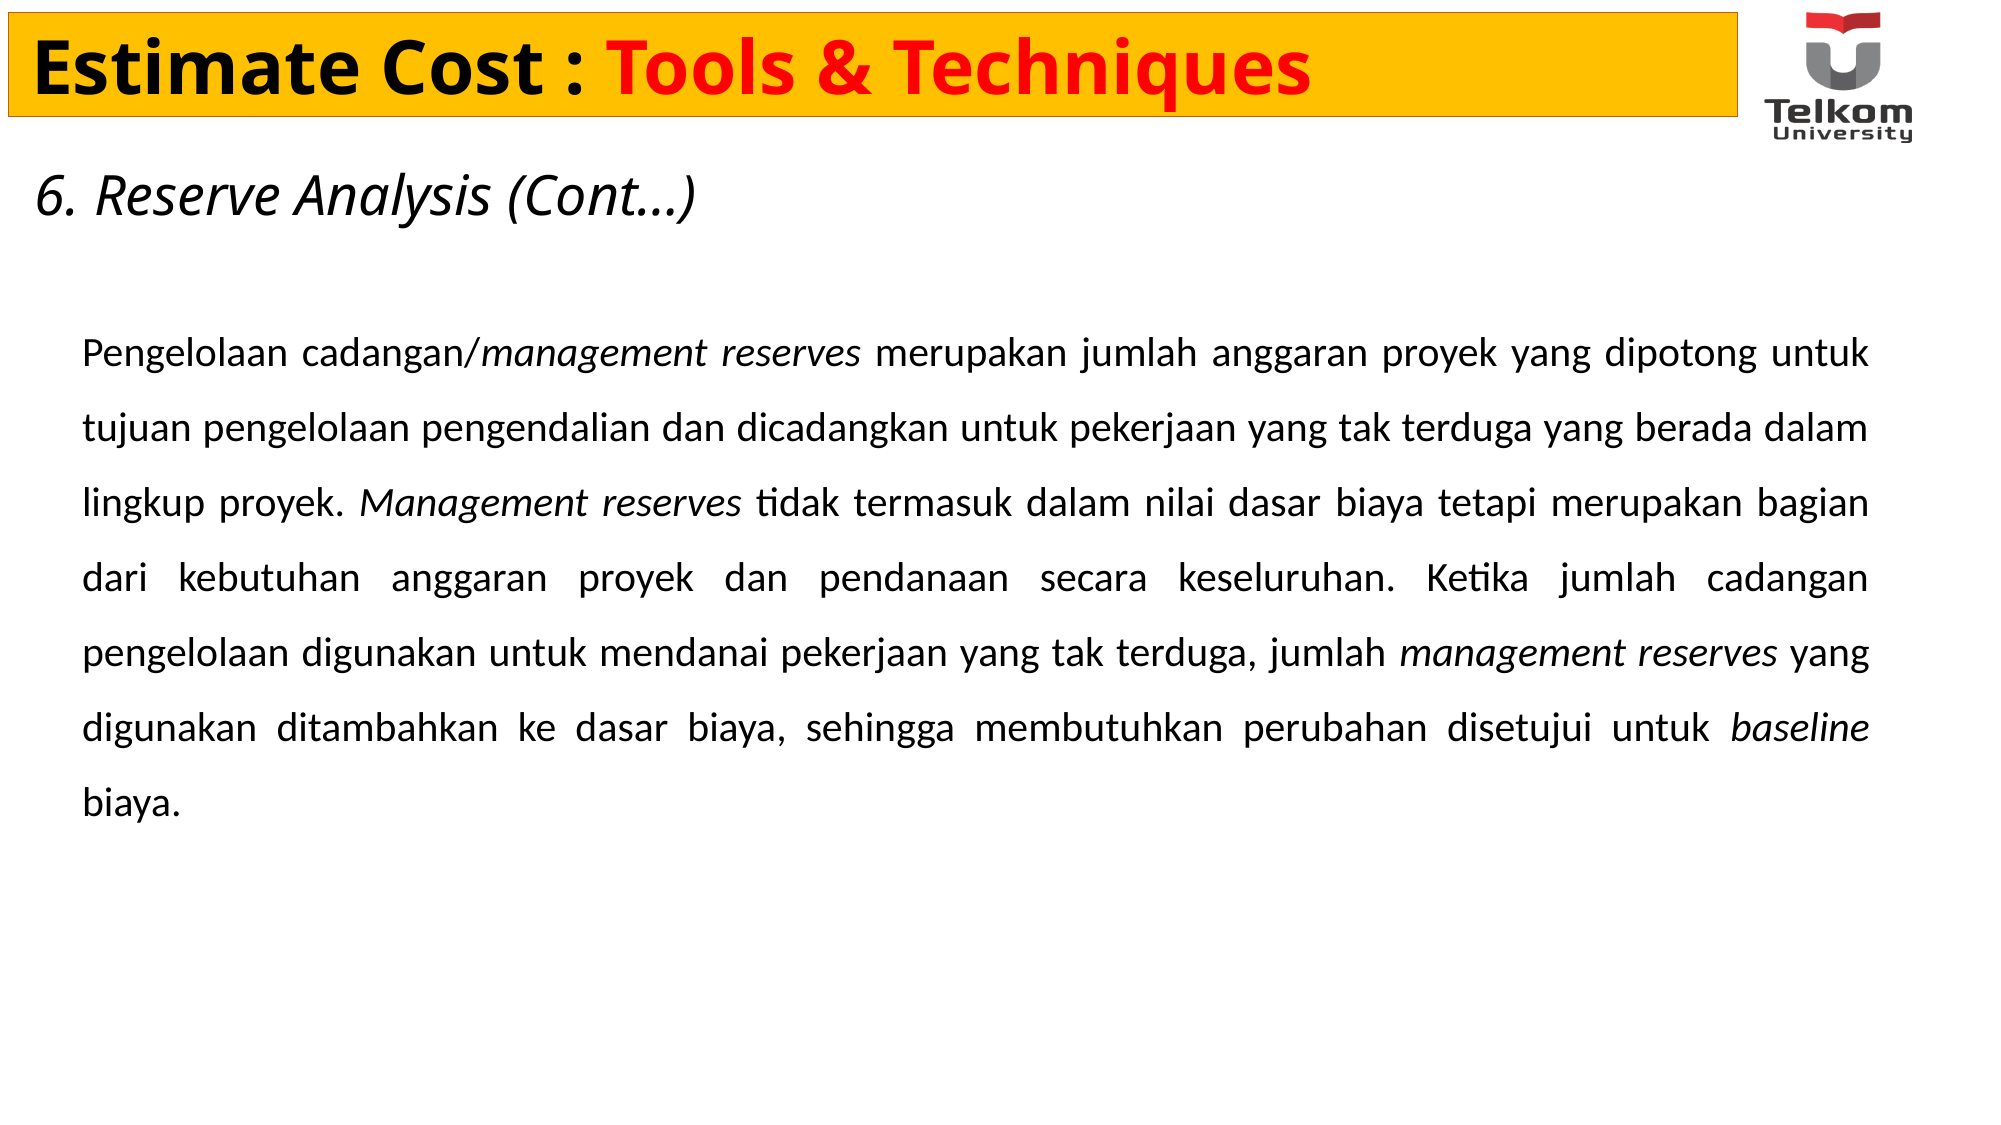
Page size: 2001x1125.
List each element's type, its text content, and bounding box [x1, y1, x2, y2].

text_box Pengelolaan cadangan/management reserves merupakan jumlah anggaran proyek yang dipotong untuk tujuan pengelolaan pengendalian dan dicadangkan untuk pekerjaan yang tak terduga yang berada dalam lingkup proyek. Management reserves tidak termasuk dalam nilai dasar biaya tetapi merupakan bagian dari kebutuhan anggaran proyek dan pendanaan secara keseluruhan. Ketika jumlah cadangan pengelolaan digunakan untuk mendanai pekerjaan yang tak terduga, jumlah management reserves yang digunakan ditambahkan ke dasar biaya, sehingga membutuhkan perubahan disetujui untuk baseline biaya. [67, 292, 1885, 526]
title 6. Reserve Analysis (Cont…) [19, 138, 1270, 235]
text_box Estimate Cost : Tools & Techniques [8, 12, 1738, 117]
picture [1764, 12, 1912, 143]
